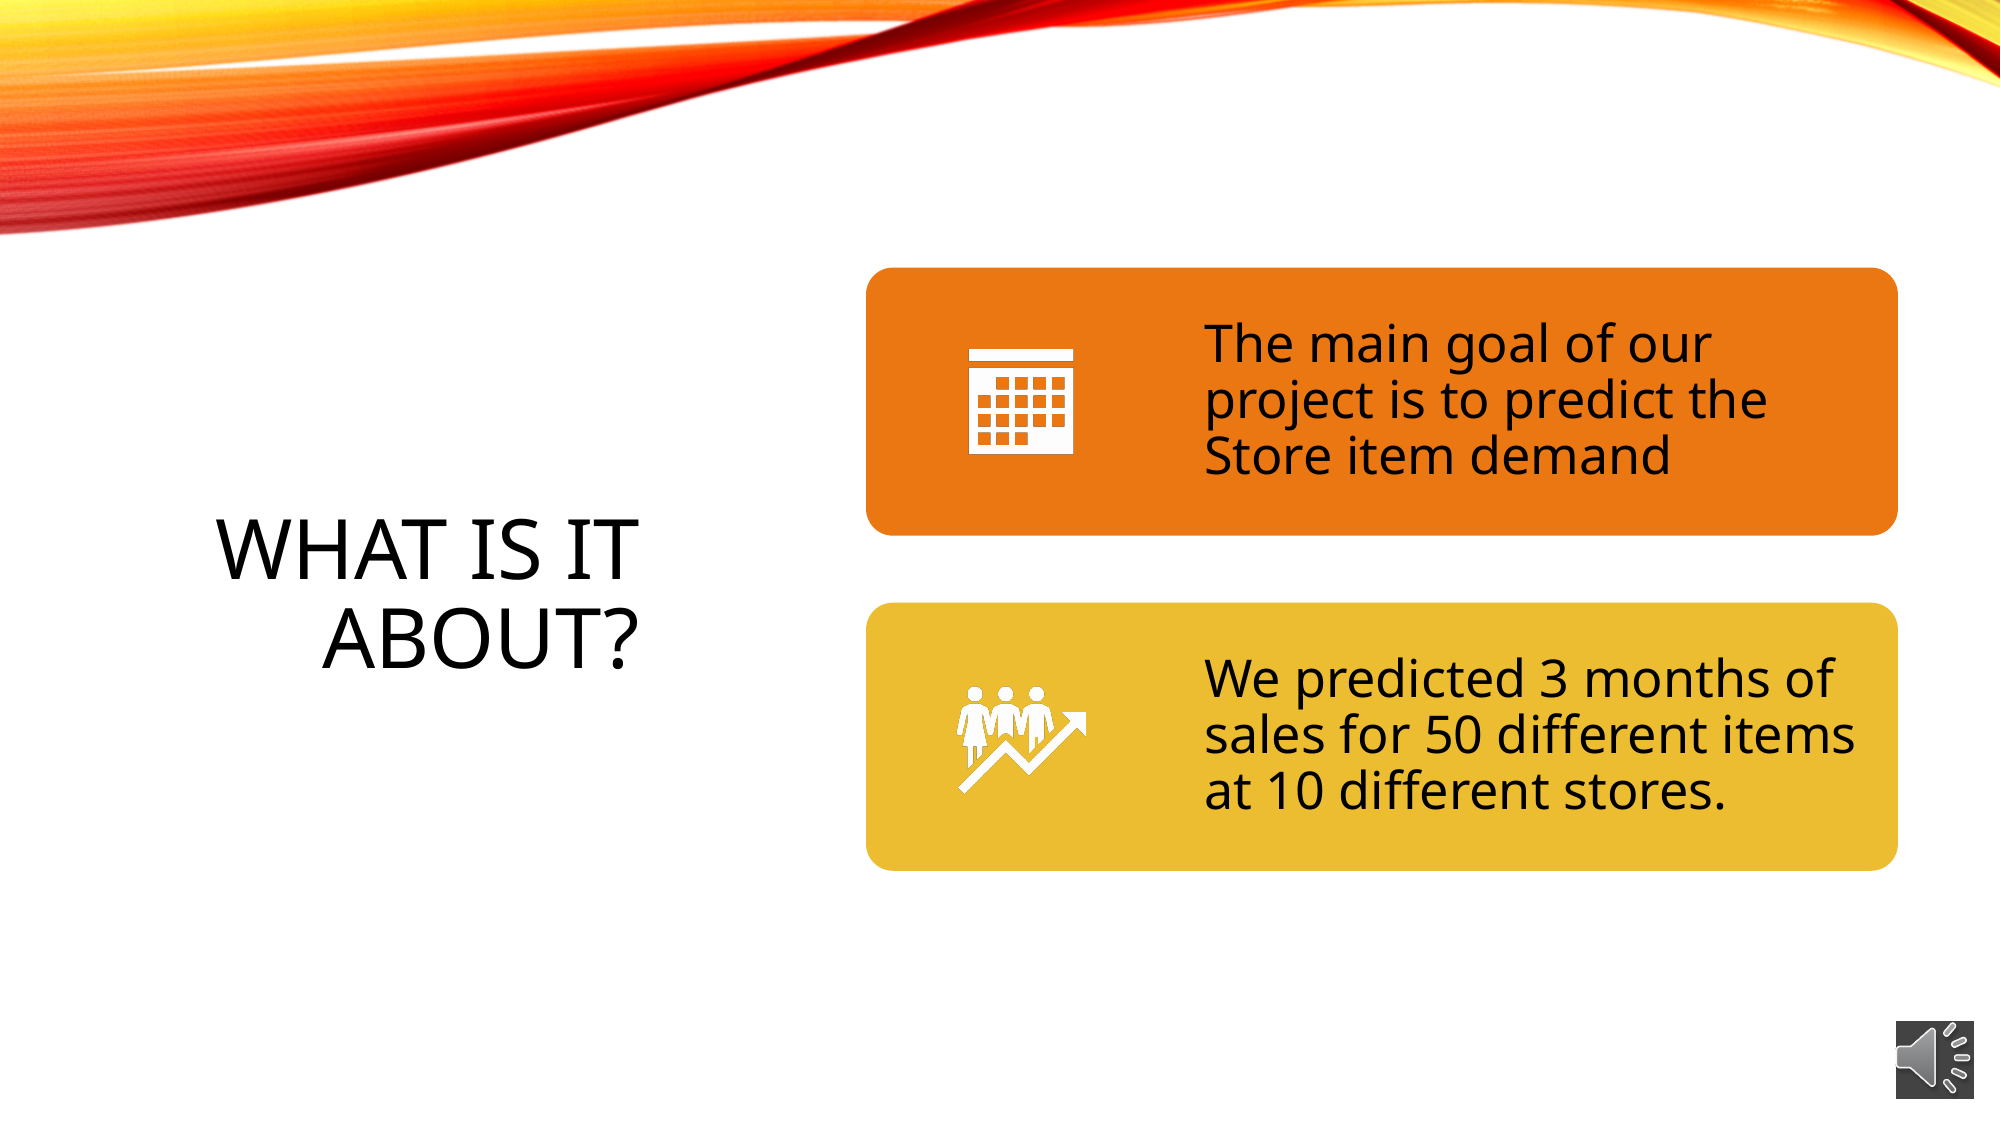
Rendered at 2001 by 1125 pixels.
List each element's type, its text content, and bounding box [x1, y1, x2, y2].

picture [0, 0, 2000, 237]
picture [1894, 1019, 1976, 1101]
title What is it about? [112, 174, 655, 1020]
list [865, 122, 1899, 1017]
